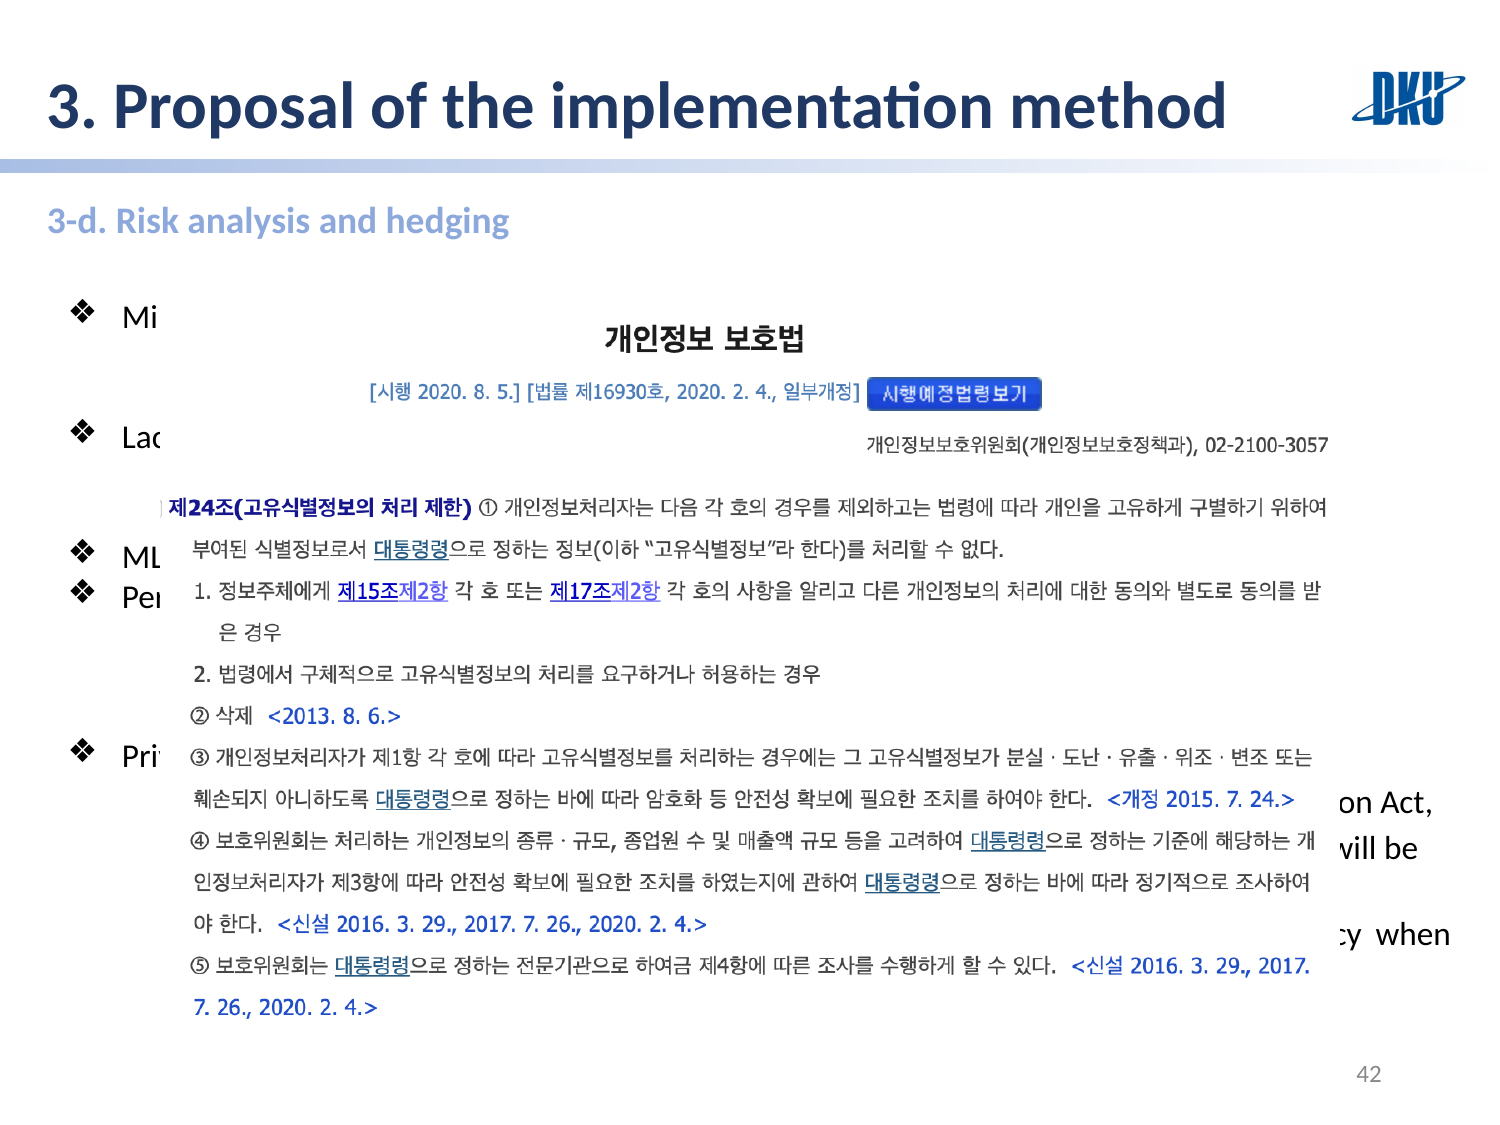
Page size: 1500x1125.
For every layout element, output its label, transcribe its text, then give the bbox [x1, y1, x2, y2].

picture [160, 287, 1340, 1063]
picture [1349, 66, 1469, 131]
text_box 3-d. Risk analysis and hedging [31, 188, 951, 249]
slide_number 42 [1059, 1042, 1397, 1103]
text_box 3. Proposal of the implementation method [31, 54, 1275, 149]
text_box [0, 159, 1498, 173]
text_box Minimizing the capability gap Each member is assigned a role suitable for each experience or field of interest Lack of web programming experience -> progress gap between FE, BE and ML The part that finished development first will help the other part ML models need high computing power Performance of the application is sensitive with server’s computing power Providing high-enough performance server Optimizing connection methods with ML model Privacy infringement due to conversation collection In accordance with Article 24, Paragraph 1 of the Personal Information Protection Act, consent will be obtained for personal information processing, and chat history will be used lawfully. Obtain consent from the user for the personal information processing policy when running the application for the first time [1341, 288, 1468, 1000]
text_box Minimizing the capability gap Each member is assigned a role suitable for each experience or field of interest Lack of web programming experience -> progress gap between FE, BE and ML The part that finished development first will help the other part ML models need high computing power Performance of the application is sensitive with server’s computing power Providing high-enough performance server Optimizing connection methods with ML model Privacy infringement due to conversation collection In accordance with Article 24, Paragraph 1 of the Personal Information Protection Act, consent will be obtained for personal information processing, and chat history will be used lawfully. Obtain consent from the user for the personal information processing policy when running the application for the first time [31, 288, 158, 1000]
